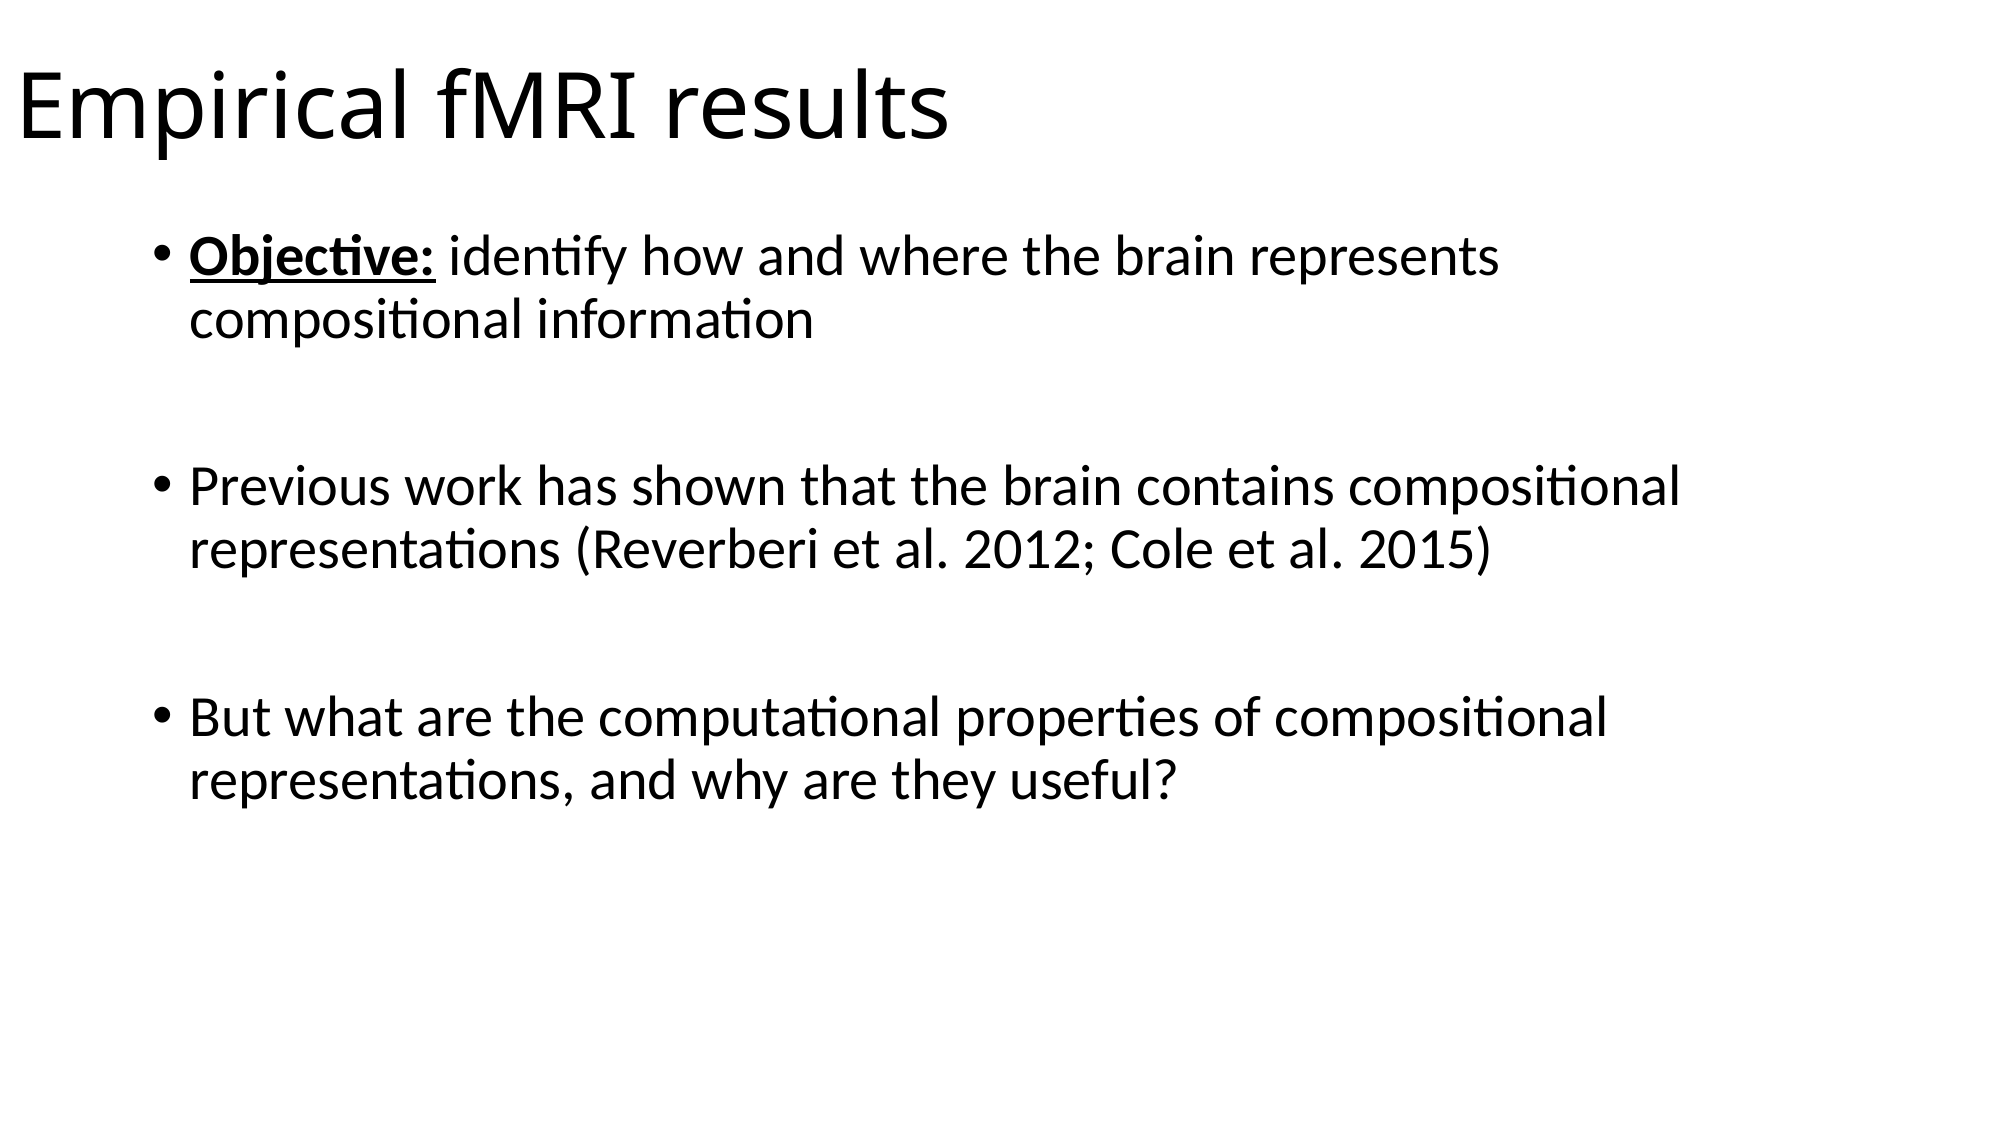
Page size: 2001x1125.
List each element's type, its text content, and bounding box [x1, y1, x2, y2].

list Objective: identify how and where the brain represents compositional information Previous work has shown that the brain contains compositional representations (Reverberi et al. 2012; Cole et al. 2015) But what are the computational properties of compositional representations, and why are they useful? [137, 217, 1863, 1014]
title Empirical fMRI results [0, 0, 1725, 218]
